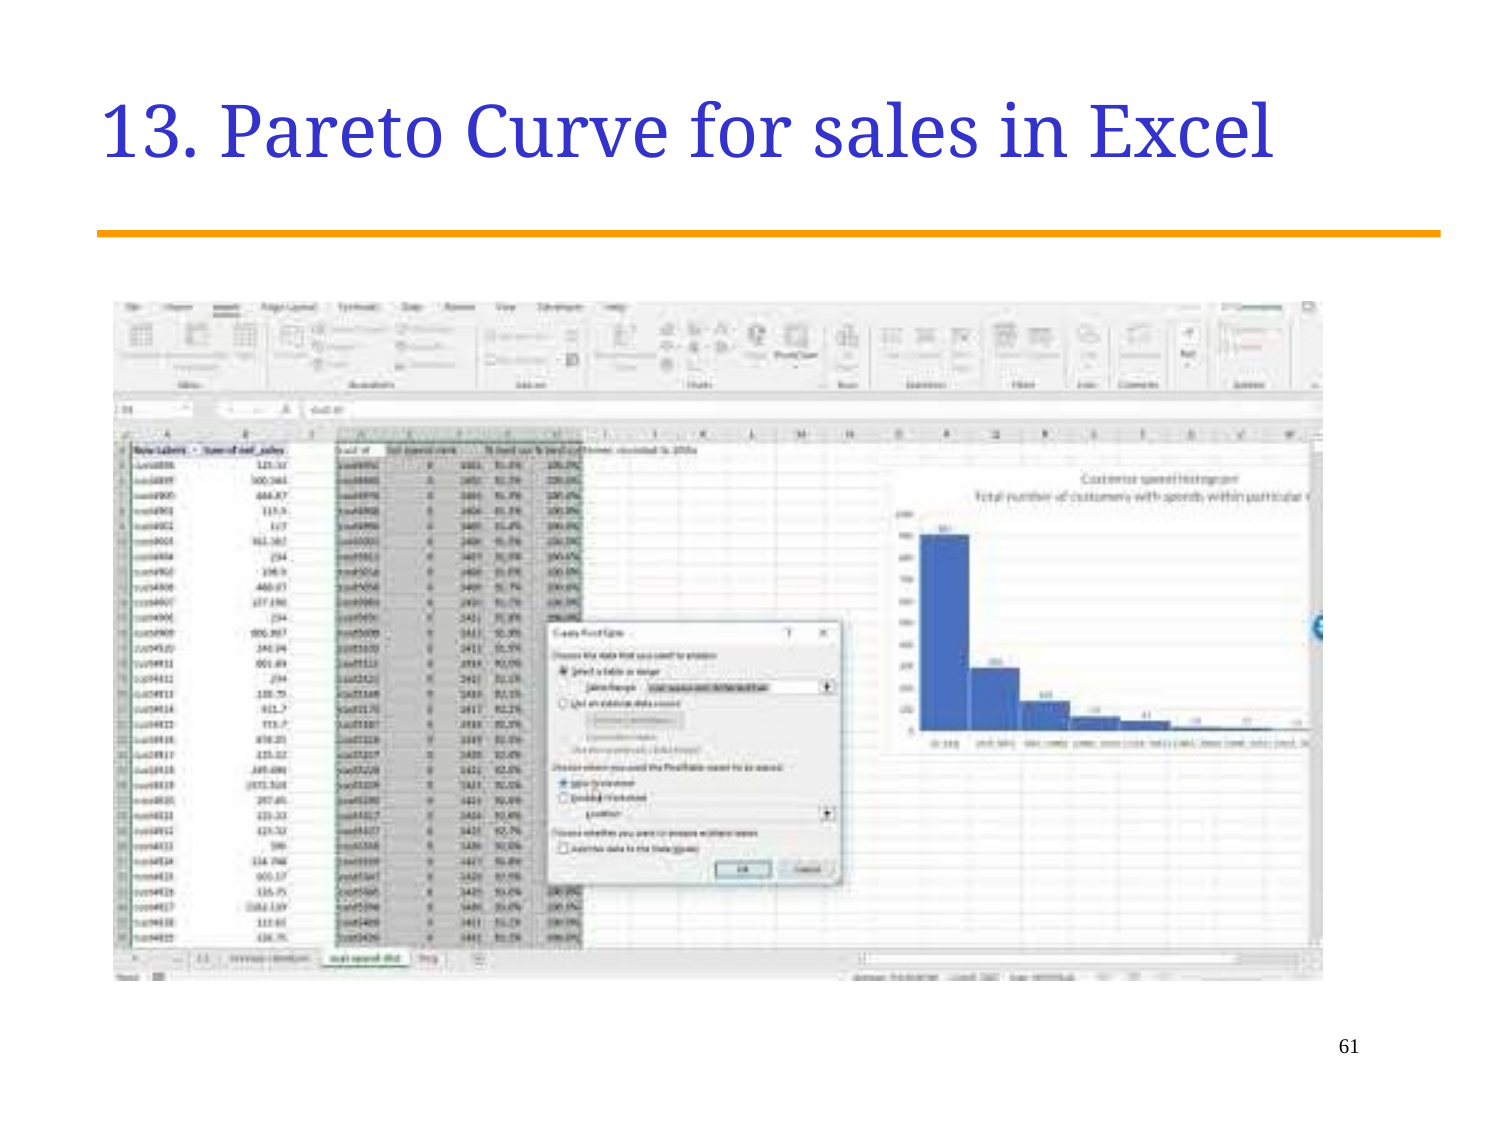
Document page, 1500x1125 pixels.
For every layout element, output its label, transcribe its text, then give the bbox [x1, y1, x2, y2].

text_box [112, 300, 1324, 983]
slide_number 61 [1062, 1025, 1375, 1100]
text_box 13. Pareto Curve for sales in Excel [85, 34, 1361, 222]
